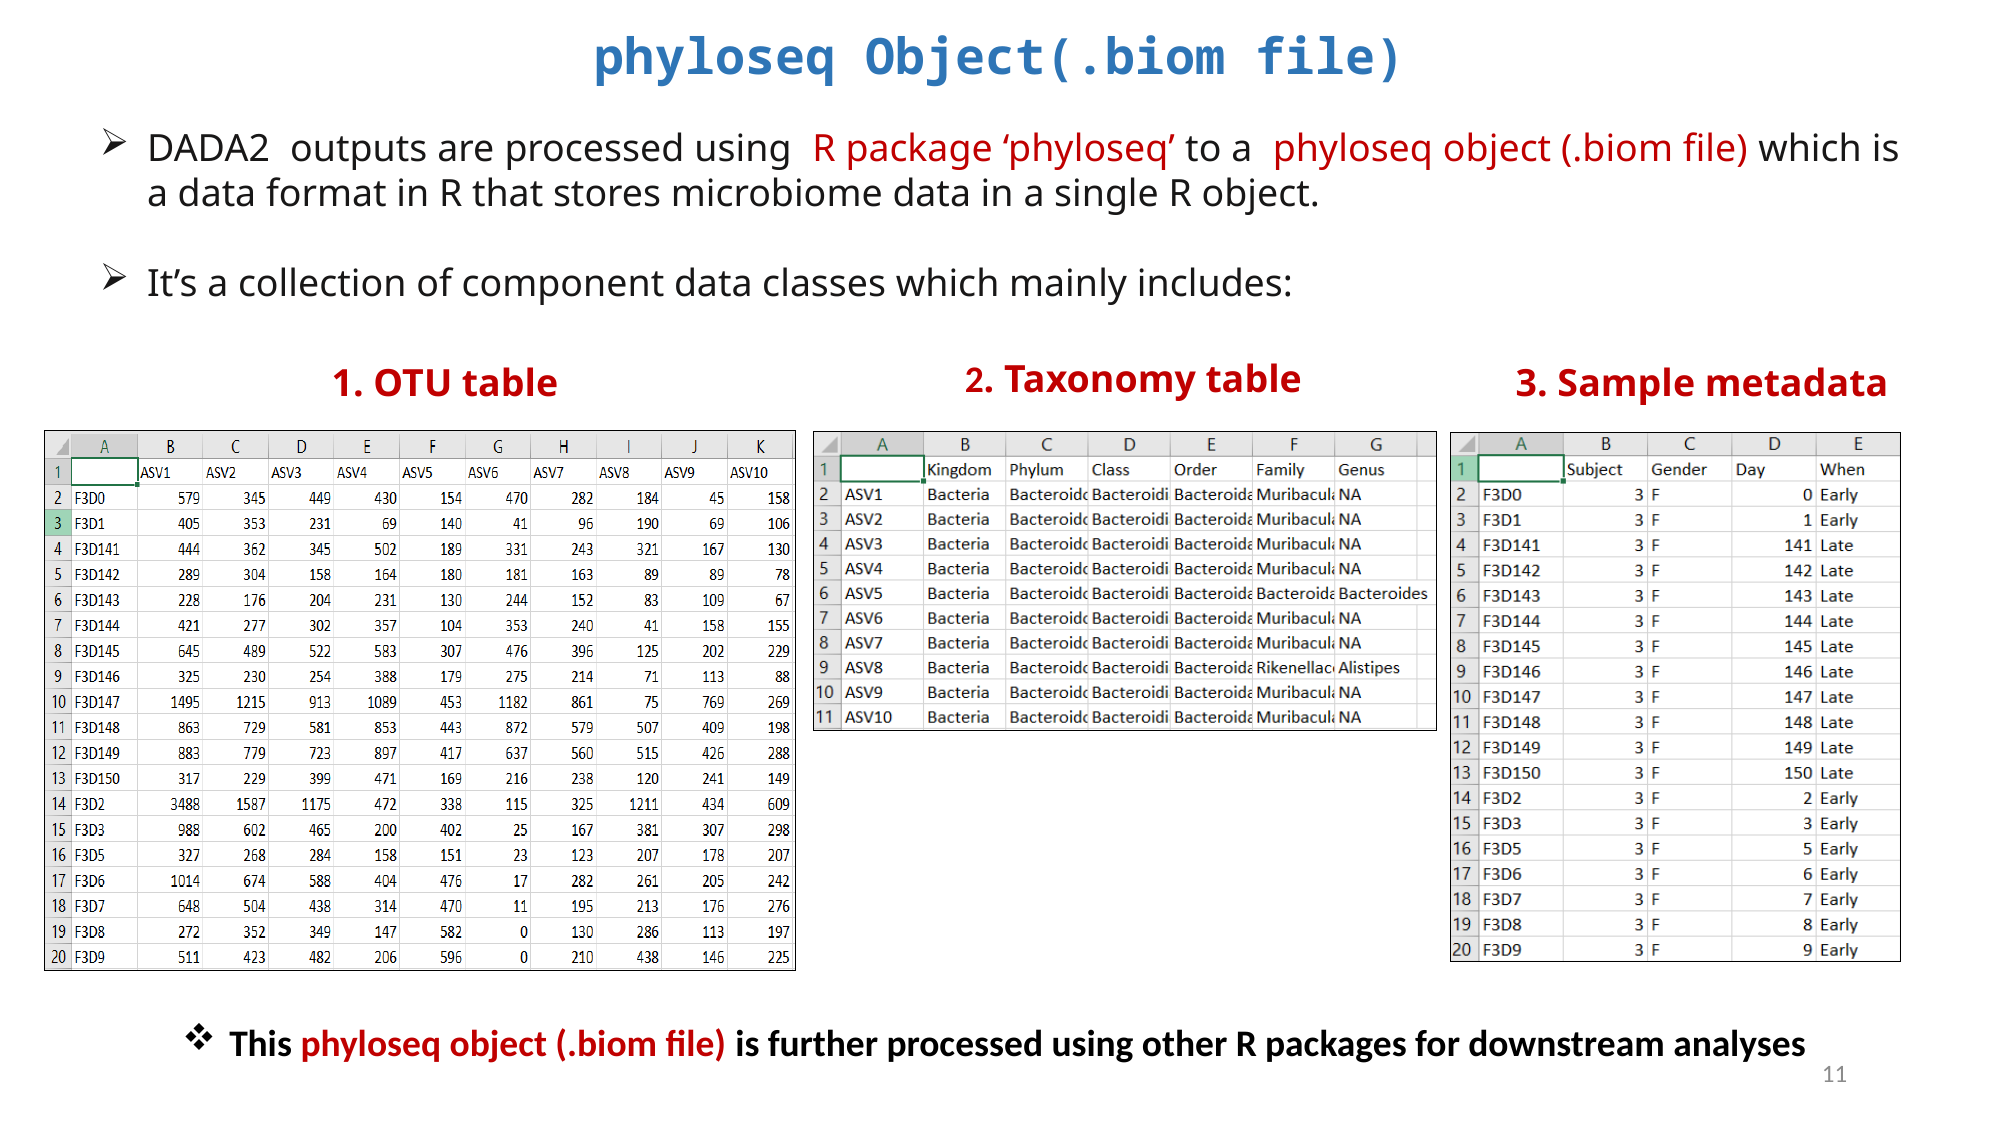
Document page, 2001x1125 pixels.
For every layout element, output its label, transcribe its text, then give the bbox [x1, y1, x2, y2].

text_box 3. Sample metadata [1500, 351, 1973, 411]
text_box 2. Taxonomy table [950, 347, 1352, 408]
text_box phyloseq Object(.biom file) [580, 17, 1420, 92]
text_box 1. OTU table [316, 351, 719, 411]
text_box This phyloseq object (.biom file) is further processed using other R packages for downstream analyses [167, 1012, 1863, 1072]
slide_number 11 [1412, 1072, 1863, 1103]
picture [1450, 432, 1901, 962]
picture [44, 430, 796, 971]
picture [812, 431, 1437, 731]
text_box DADA2 outputs are processed using R package ‘phyloseq’ to a phyloseq object (.biom file) which is a data format in R that stores microbiome data in a single R object. It’s a collection of component data classes which mainly includes: [85, 116, 1915, 447]
